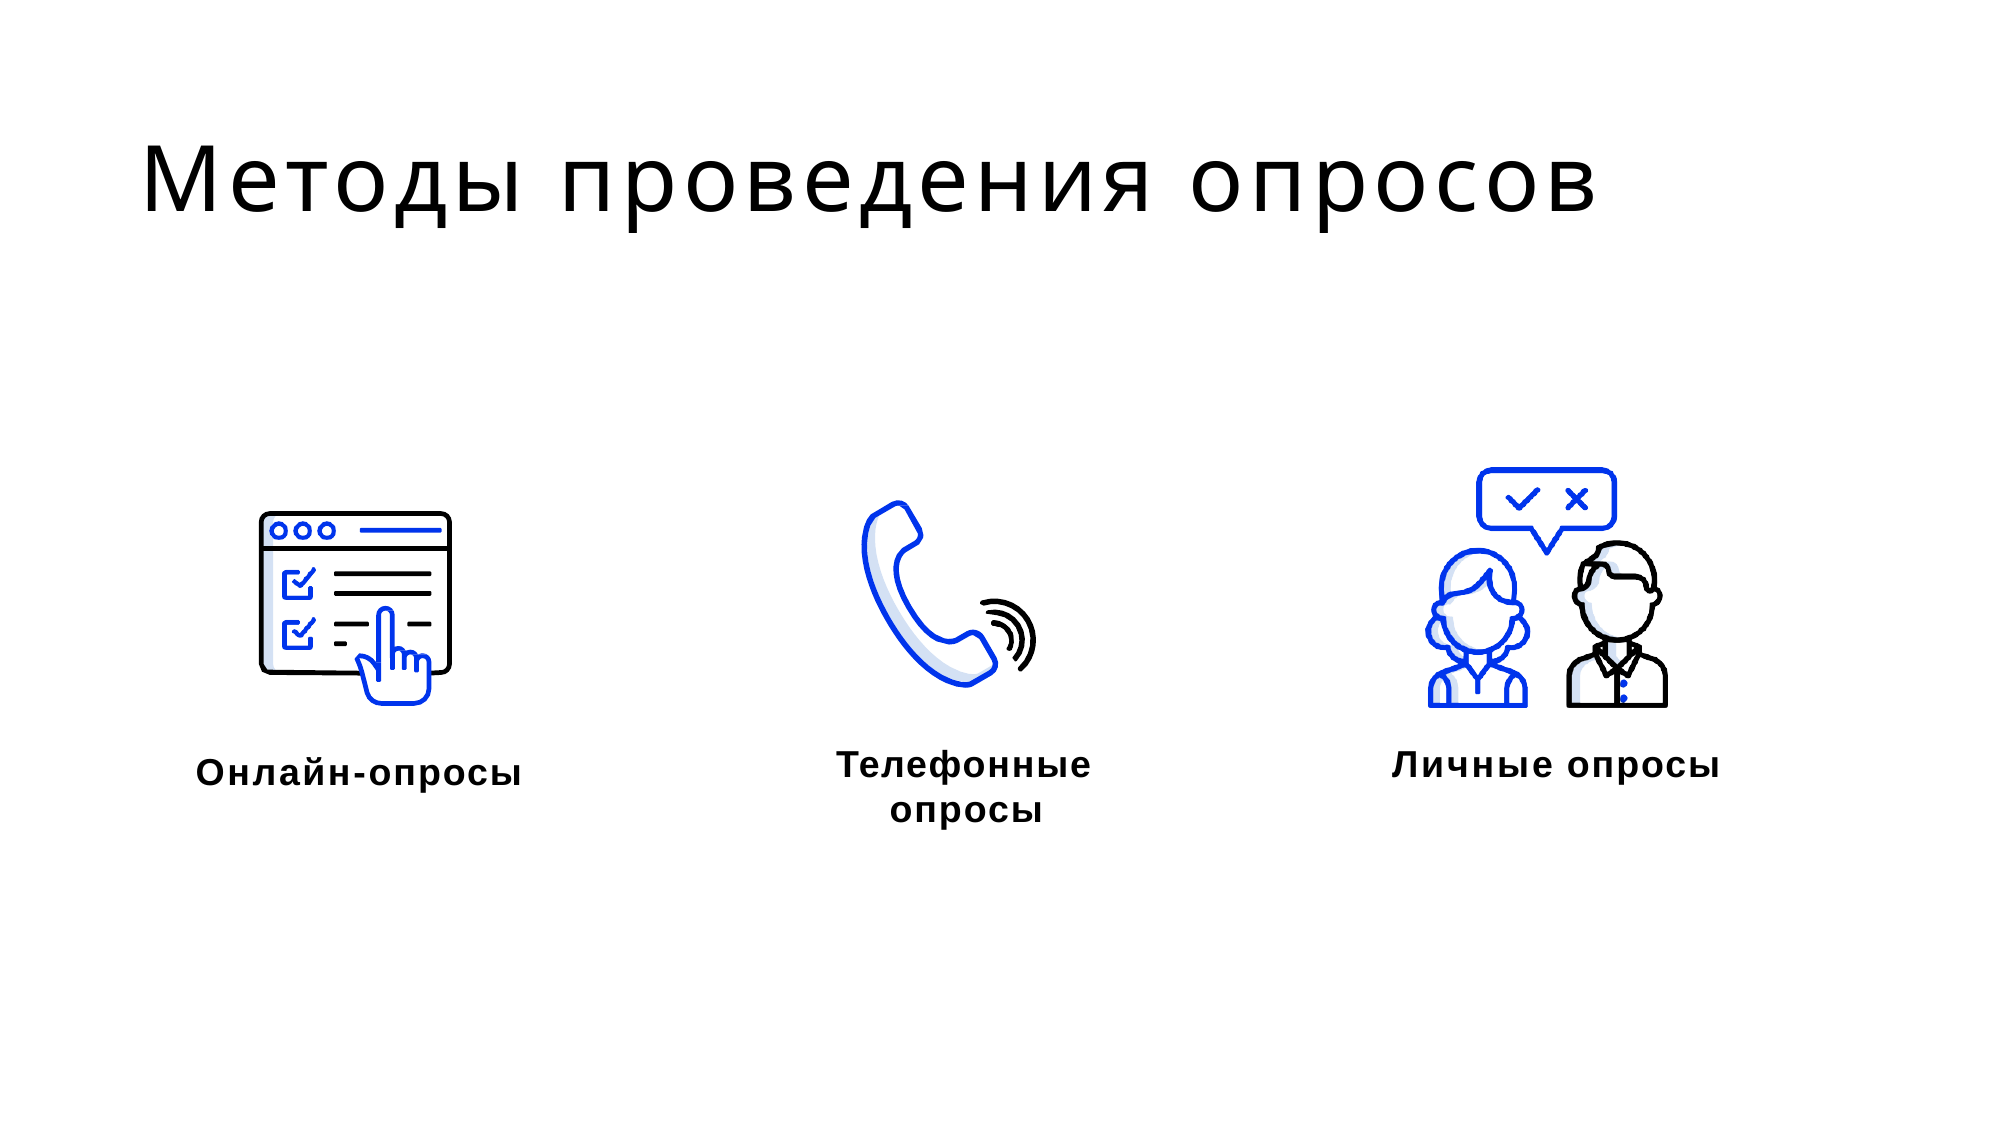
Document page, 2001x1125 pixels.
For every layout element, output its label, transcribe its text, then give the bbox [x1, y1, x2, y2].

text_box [258, 511, 452, 706]
text_box Личные опросы [1389, 738, 1729, 786]
picture [1425, 467, 1668, 708]
title Методы проведения опросов [137, 69, 1863, 269]
text_box Онлайн-опросы [193, 746, 530, 794]
text_box Телефонные опросы [834, 738, 1103, 831]
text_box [861, 500, 1037, 688]
